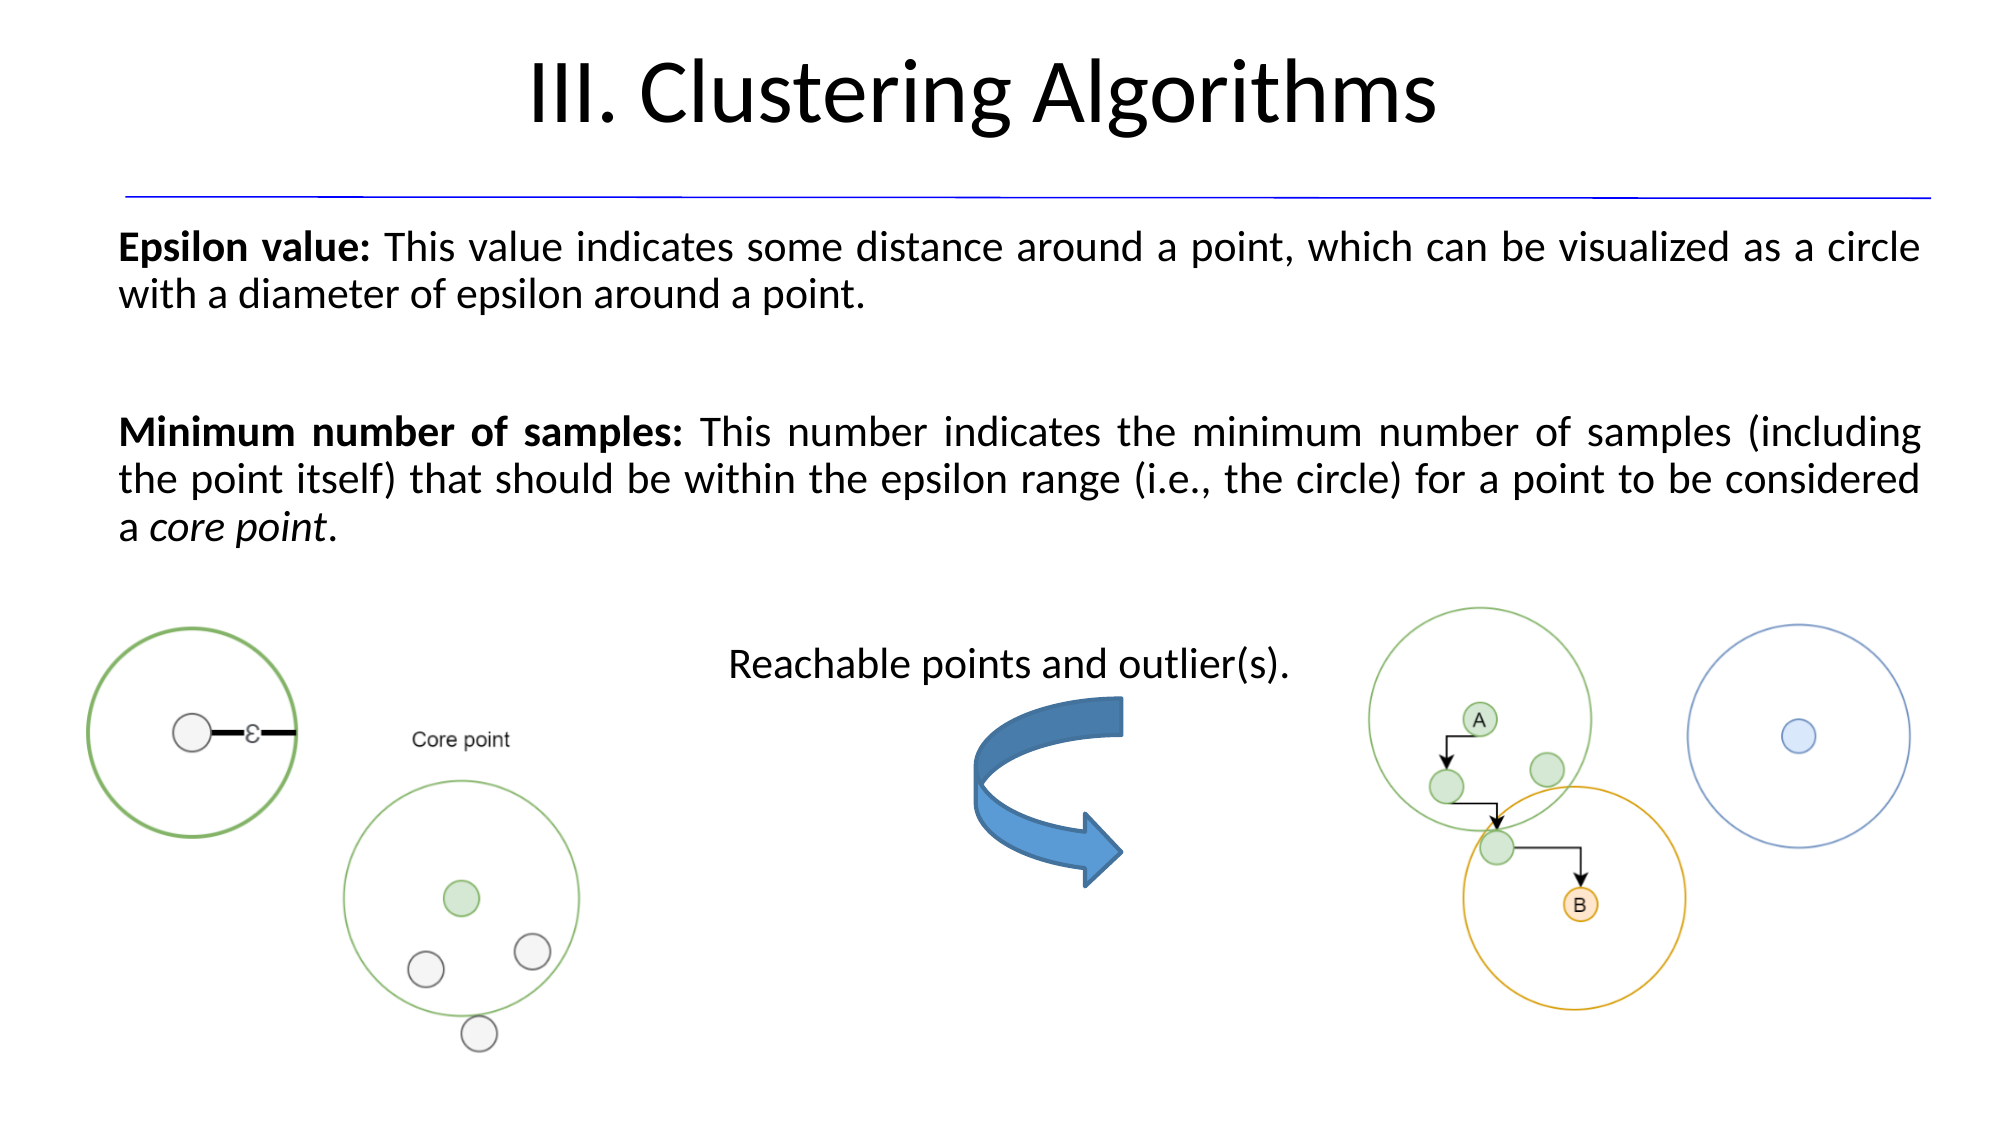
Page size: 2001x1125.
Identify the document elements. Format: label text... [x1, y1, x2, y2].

picture [313, 712, 620, 1091]
text_box III. Clustering Algorithms [131, 12, 1857, 150]
list Epsilon value: This value indicates some distance around a point, which can be visualized as a circle with a diameter of epsilon around a point. Minimum number of samples: This number indicates the minimum number of samples (including the point itself) that should be within the epsilon range (i.e., the circle) for a point to be considered a core point. Reachable points and outlier(s). [95, 216, 1938, 702]
picture [1363, 591, 1920, 1016]
picture [80, 616, 311, 845]
text_box [973, 696, 1124, 889]
